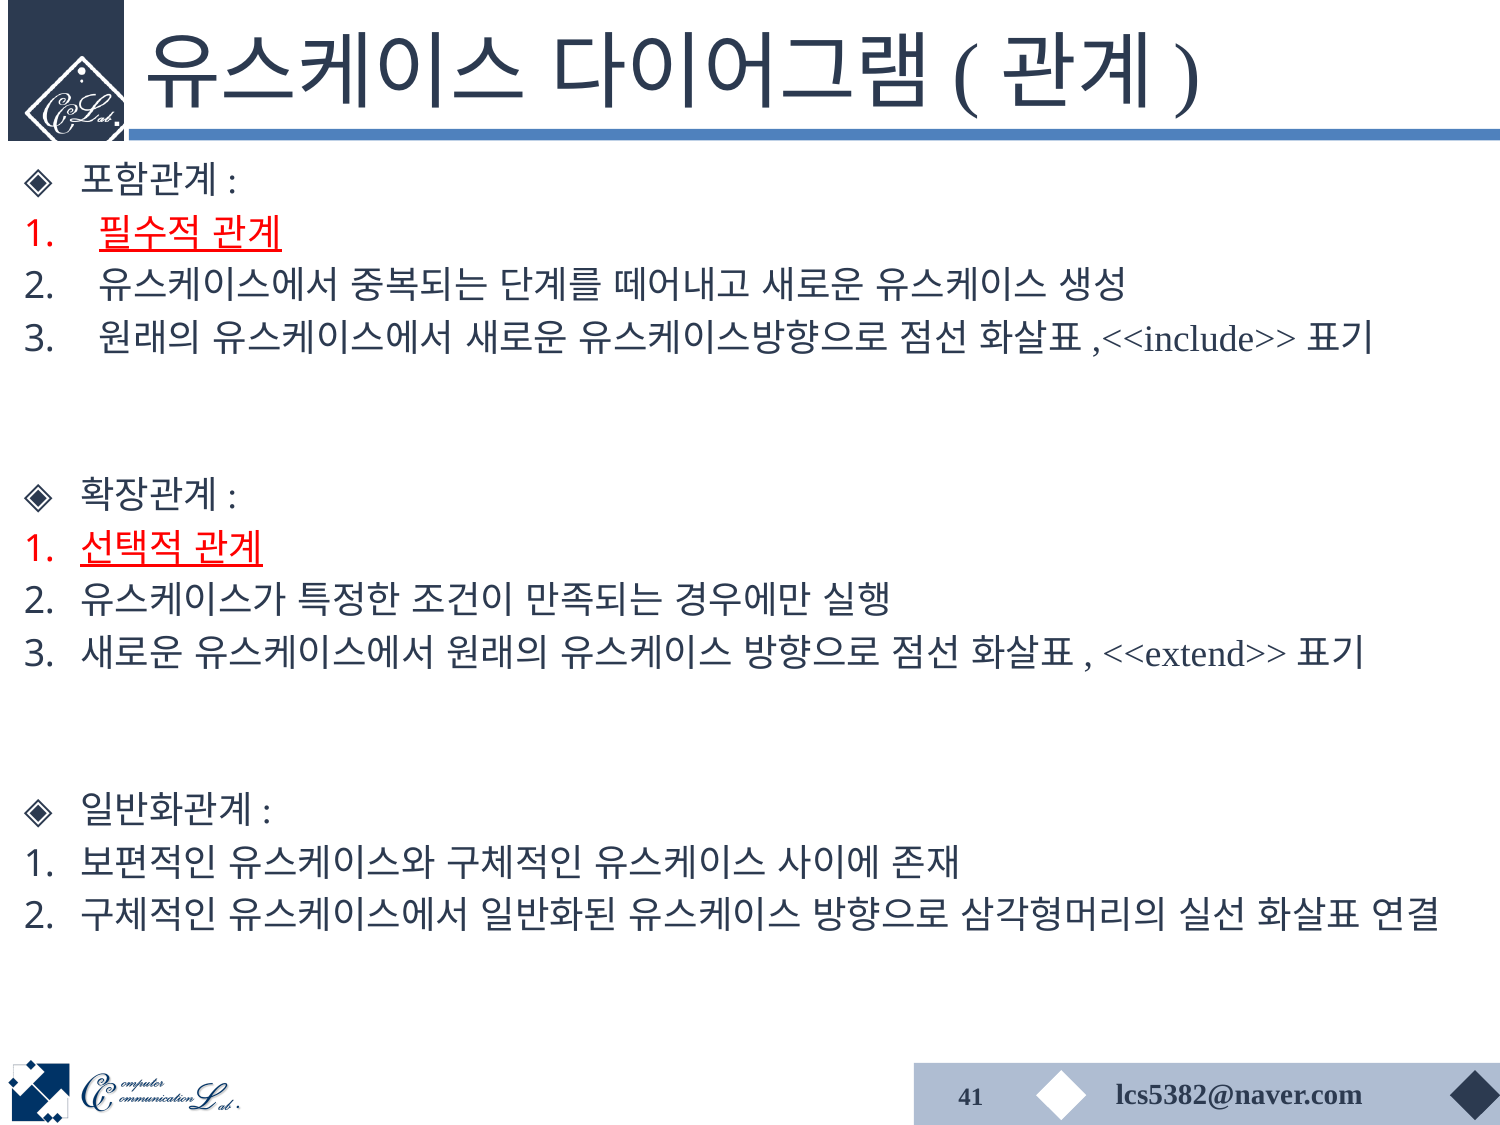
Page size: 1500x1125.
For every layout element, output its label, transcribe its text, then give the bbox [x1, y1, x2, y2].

title 유스케이스 다이어그램(관계) [129, 10, 1474, 126]
list 포함관계: 필수적 관계 유스케이스에서 중복되는 단계를 떼어내고 새로운 유스케이스 생성 원래의 유스케이스에서 새로운 유스케이스방향으로 점선 화살표,<<include>>표기 확장관계: 선택적 관계 유스케이스가 특정한 조건이 만족되는 경우에만 실행 새로운 유스케이스에서 원래의 유스케이스 방향으로 점선 화살표, <<extend>>표기 일반화관계: 보편적인 유스케이스와 구체적인 유스케이스 사이에 존재 구체적인 유스케이스에서 일반화된 유스케이스 방향으로 삼각형머리의 실선 화살표 연결 [8, 148, 1493, 1059]
picture [7, 1058, 243, 1125]
picture [8, 0, 124, 141]
